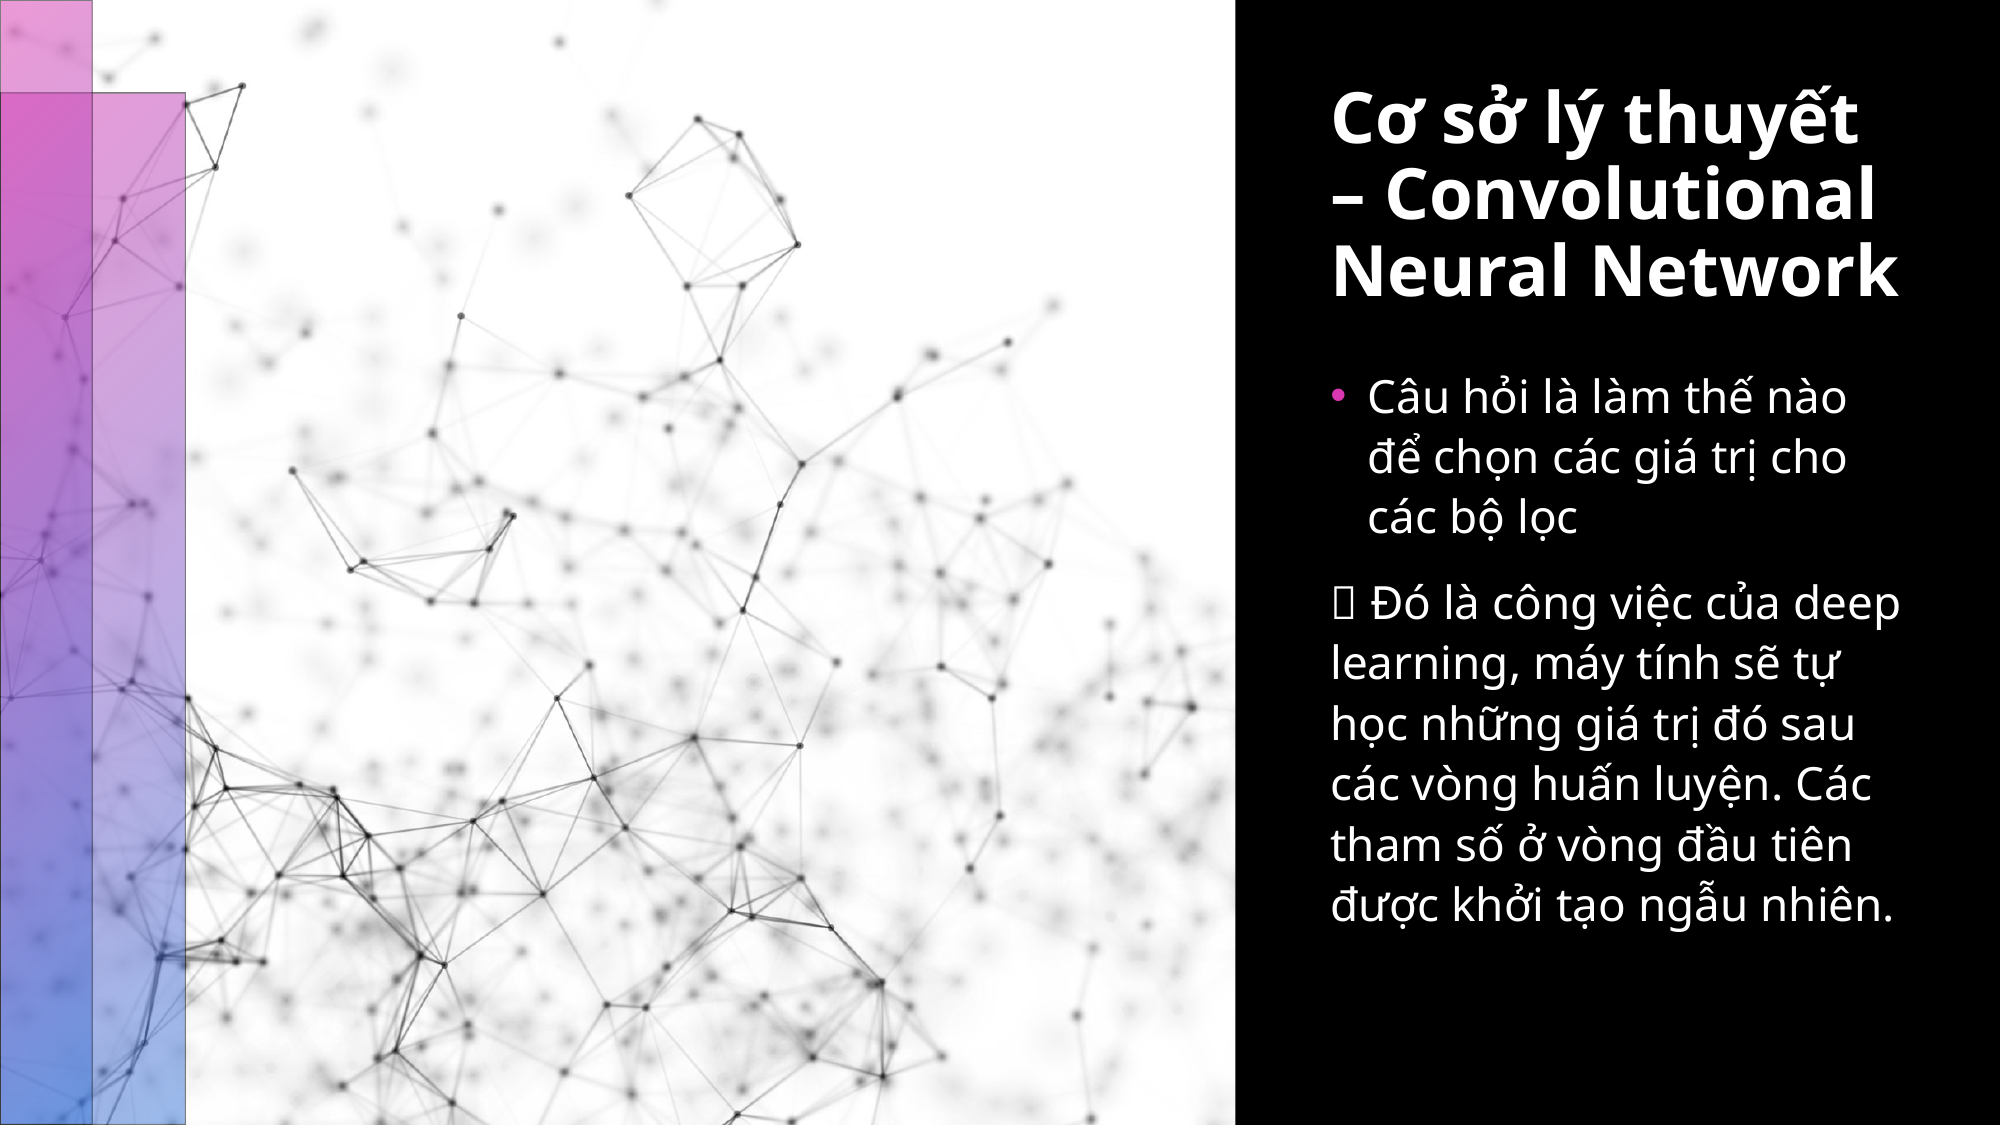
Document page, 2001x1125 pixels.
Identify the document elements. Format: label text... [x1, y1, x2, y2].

list Câu hỏi là làm thế nào để chọn các giá trị cho các bộ lọc  Đó là công việc của deep learning, máy tính sẽ tự học những giá trị đó sau các vòng huấn luyện. Các tham số ở vòng đầu tiên được khởi tạo ngẫu nhiên. [1315, 354, 1920, 999]
text_box [1236, 0, 2000, 1125]
text_box Cơ sở lý thuyết – Convolutional Neural Network [1315, 74, 1920, 329]
picture [0, 0, 1236, 1125]
